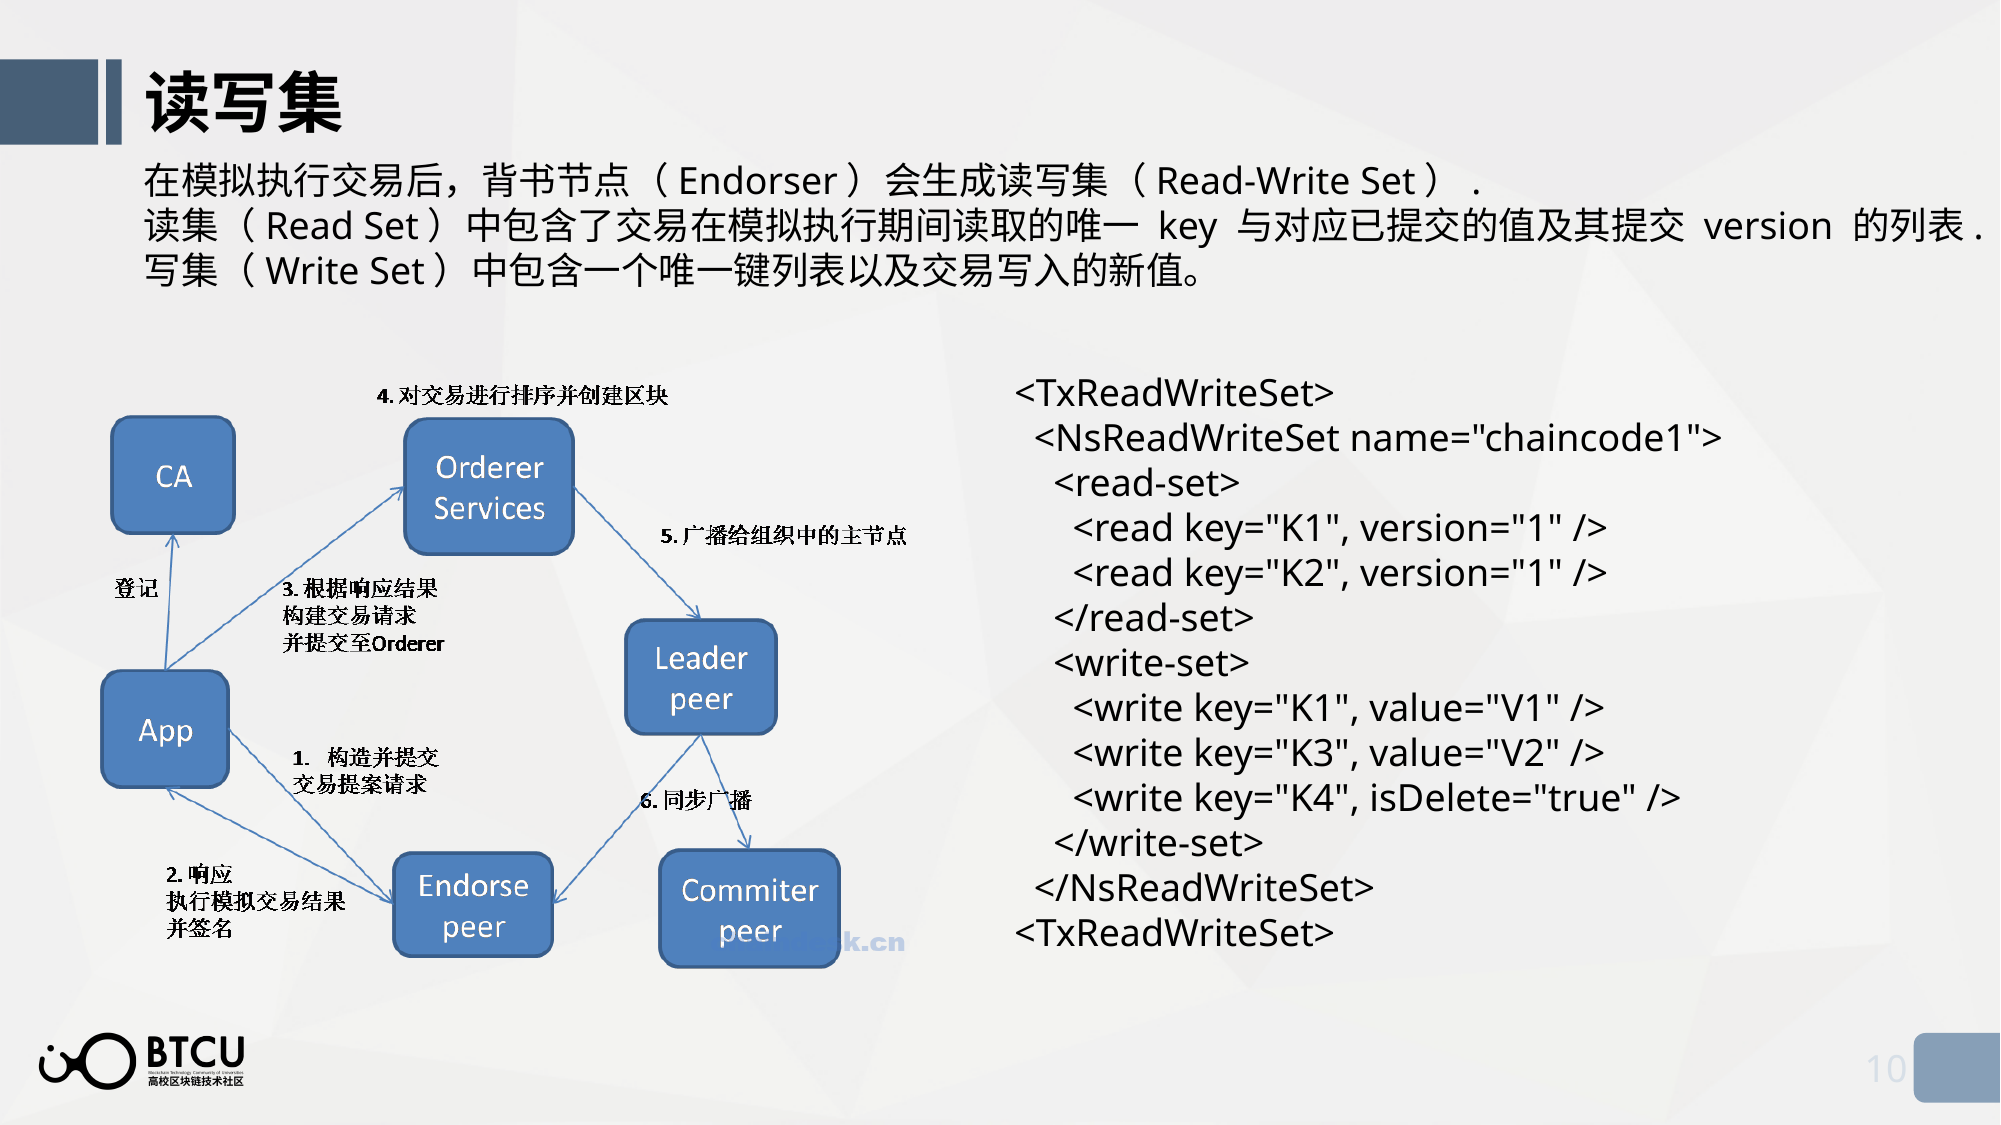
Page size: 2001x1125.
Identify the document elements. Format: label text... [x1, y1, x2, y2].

text_box <TxReadWriteSet> <NsReadWriteSet name="chaincode1"> <read-set> <read key="K1", version="1" /> <read key="K2", version="1" /> </read-set> <write-set> <write key="K1", value="V1" /> <write key="K3", value="V2" /> <write key="K4", isDelete="true" /> </write-set> </NsReadWriteSet> <TxReadWriteSet> [999, 361, 2000, 962]
picture [98, 372, 924, 969]
text_box 在模拟执行交易后，背书节点（Endorser）会生成读写集（Read-Write Set）. 读集（Read Set）中包含了交易在模拟执行期间读取的唯一 key 与对应已提交的值及其提交 version 的列表. 写集（Write Set）中包含一个唯一键列表以及交易写入的新值。 [129, 149, 1982, 299]
text_box 10 [1849, 1037, 2000, 1104]
text_box [0, 59, 99, 145]
text_box [106, 59, 122, 145]
picture [18, 997, 274, 1125]
text_box 读写集 [129, 53, 360, 149]
text_box [1916, 1032, 2000, 1037]
